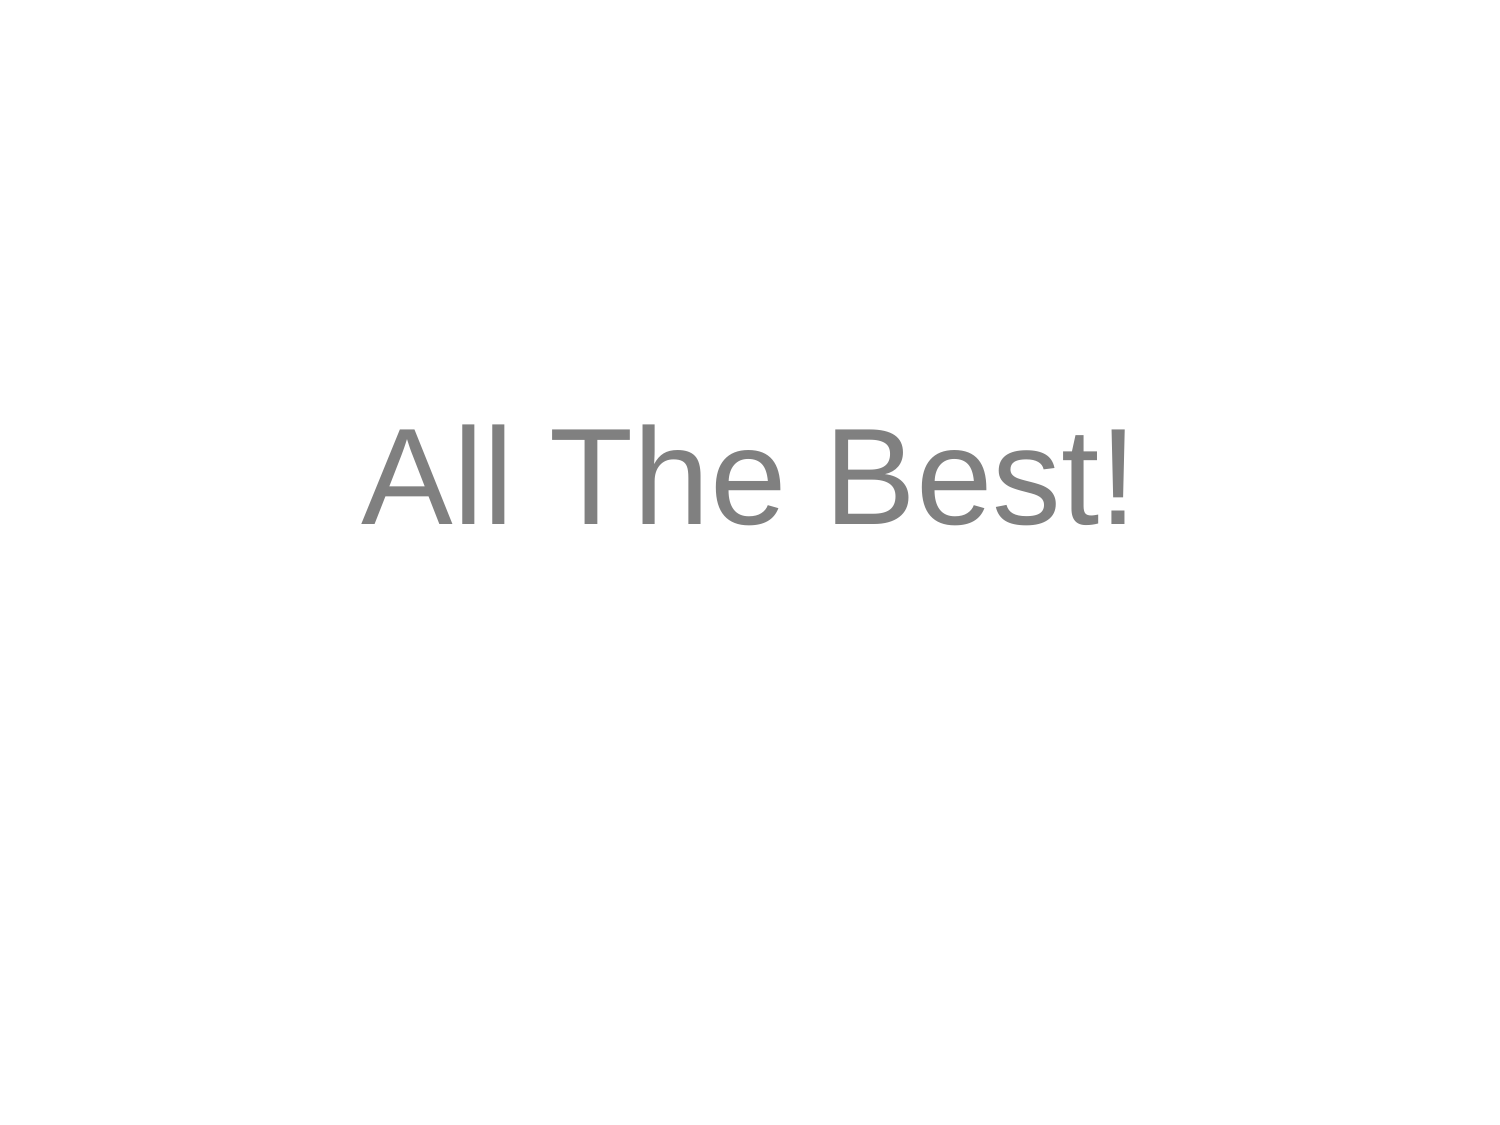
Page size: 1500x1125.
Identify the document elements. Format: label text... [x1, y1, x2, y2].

subtitle All The Best! [75, 44, 1425, 916]
